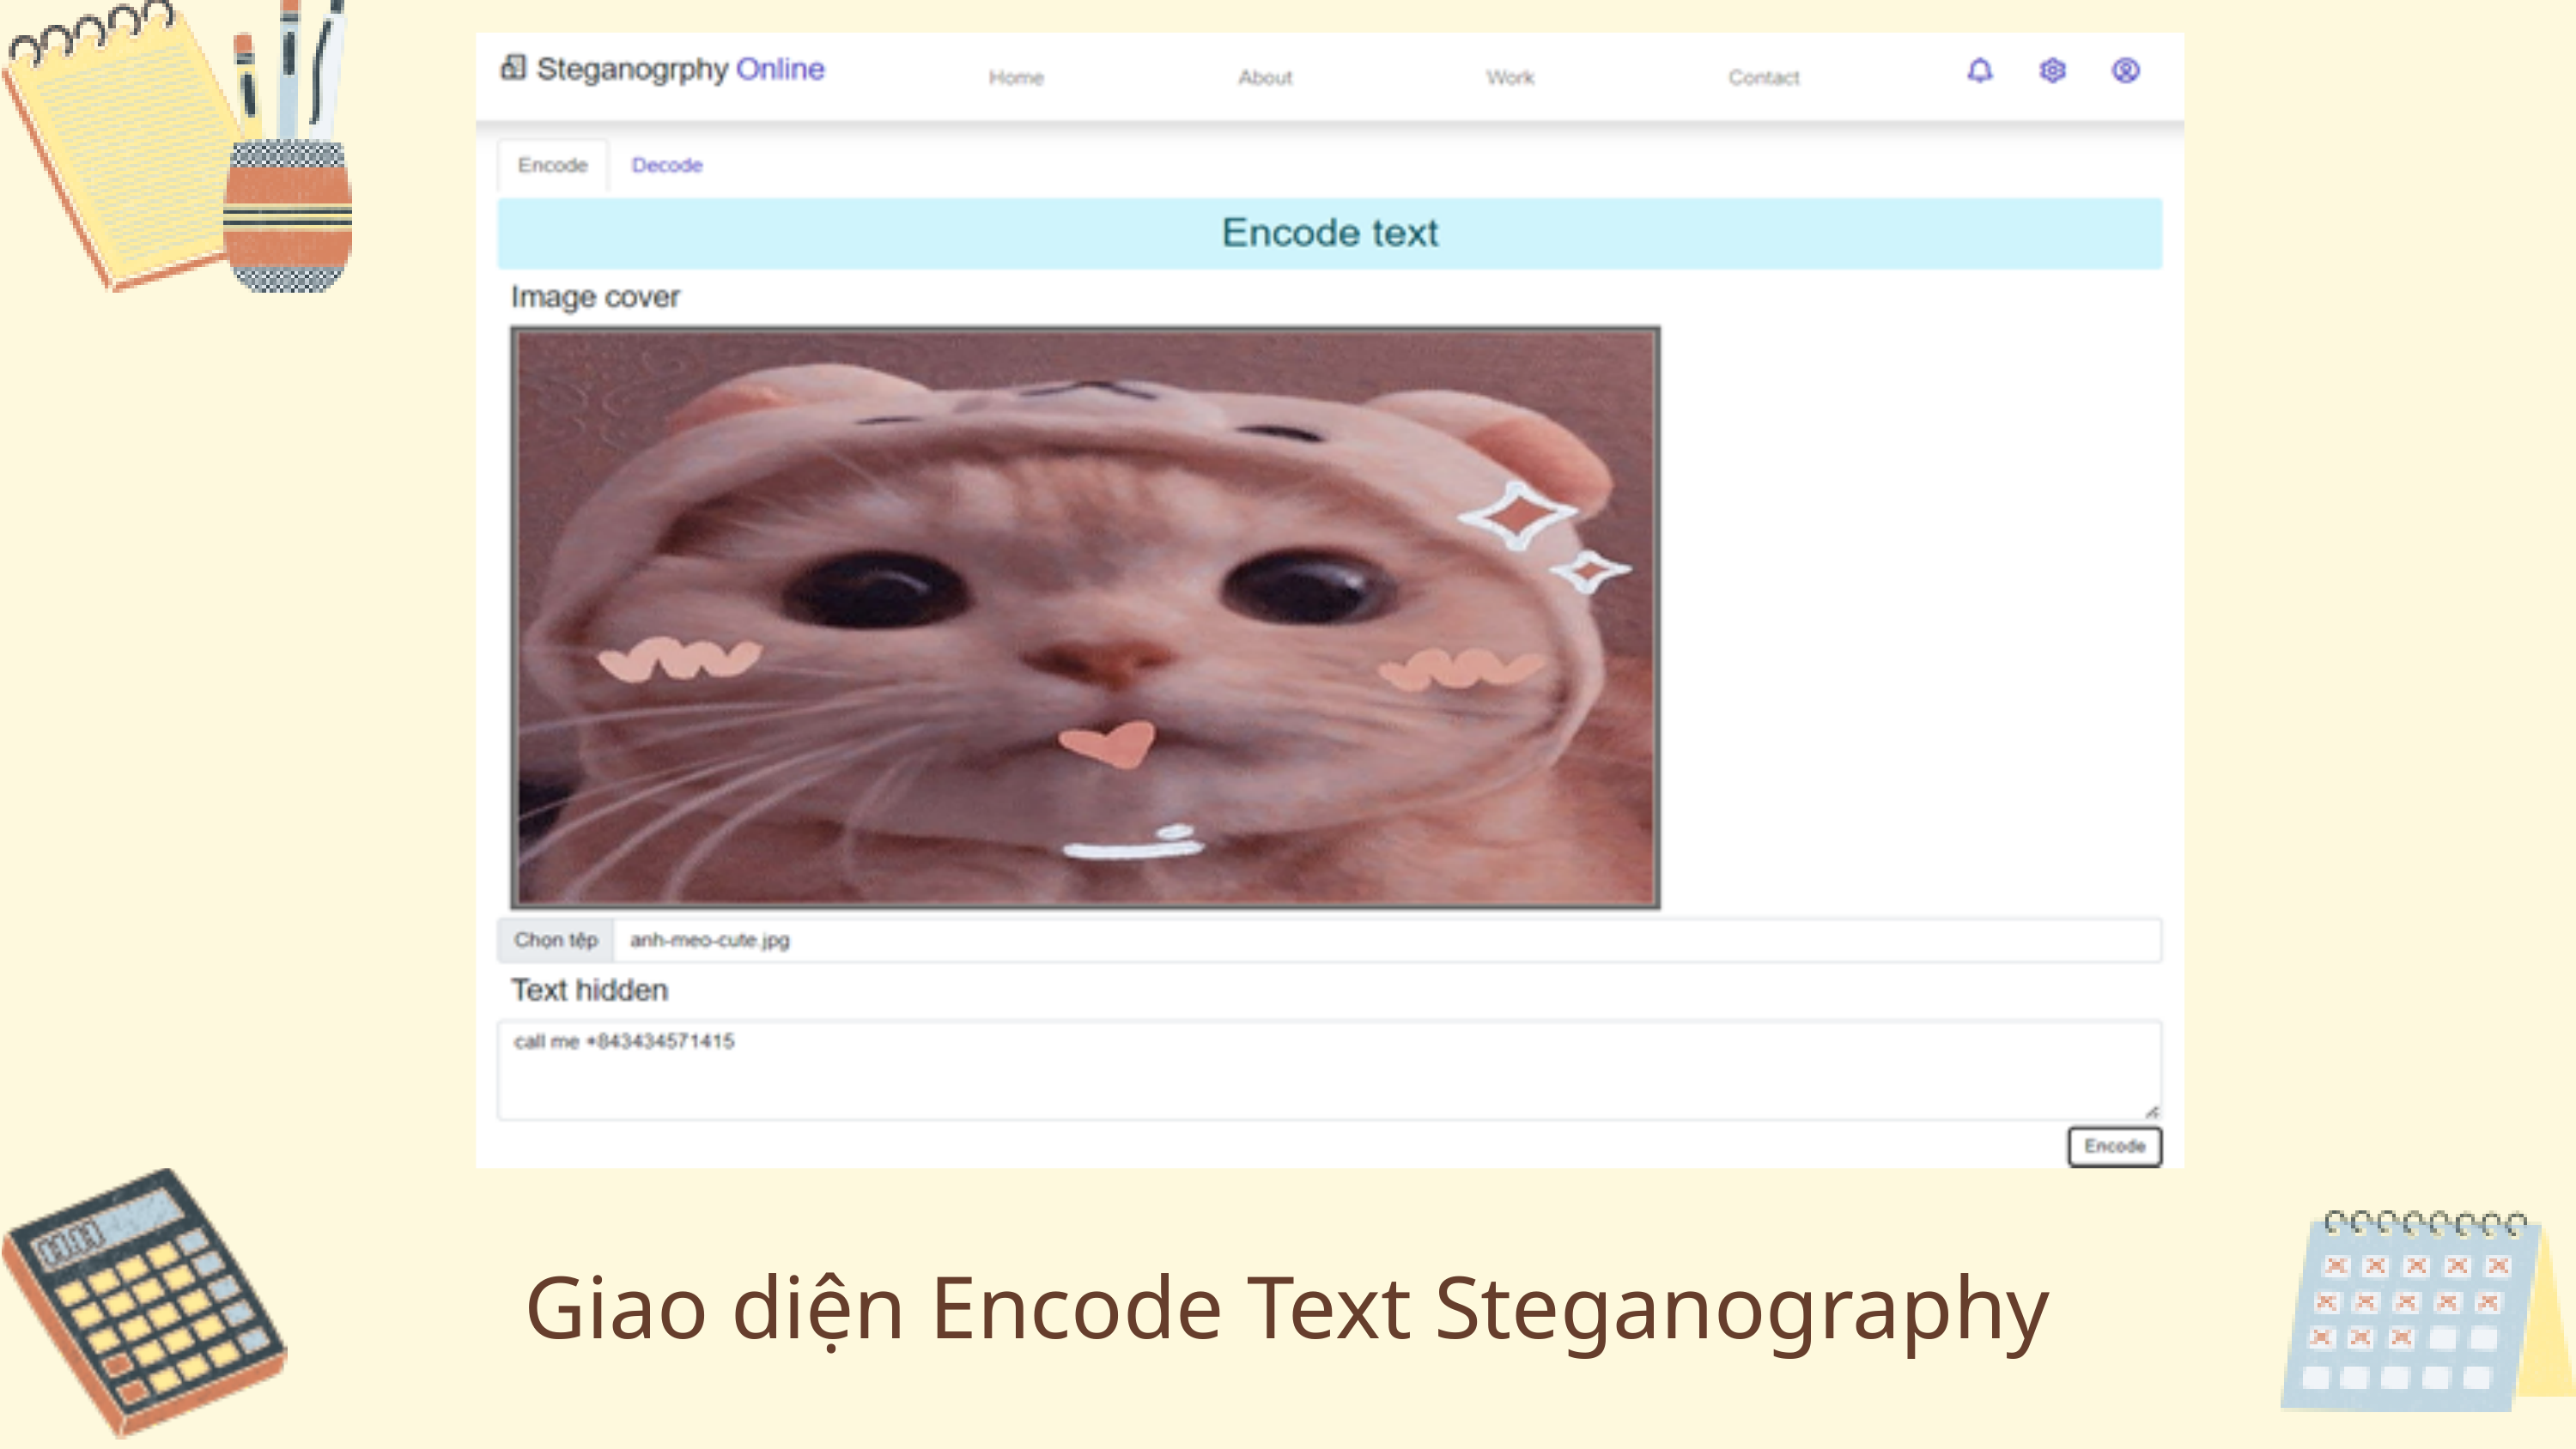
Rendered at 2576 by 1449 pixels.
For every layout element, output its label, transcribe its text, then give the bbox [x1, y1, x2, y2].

picture [476, 33, 2185, 1169]
text_box Giao diện Encode Text Steganography [460, 1235, 2116, 1356]
picture [2, 1167, 288, 1440]
picture [2, 0, 352, 293]
picture [2280, 1210, 2576, 1412]
